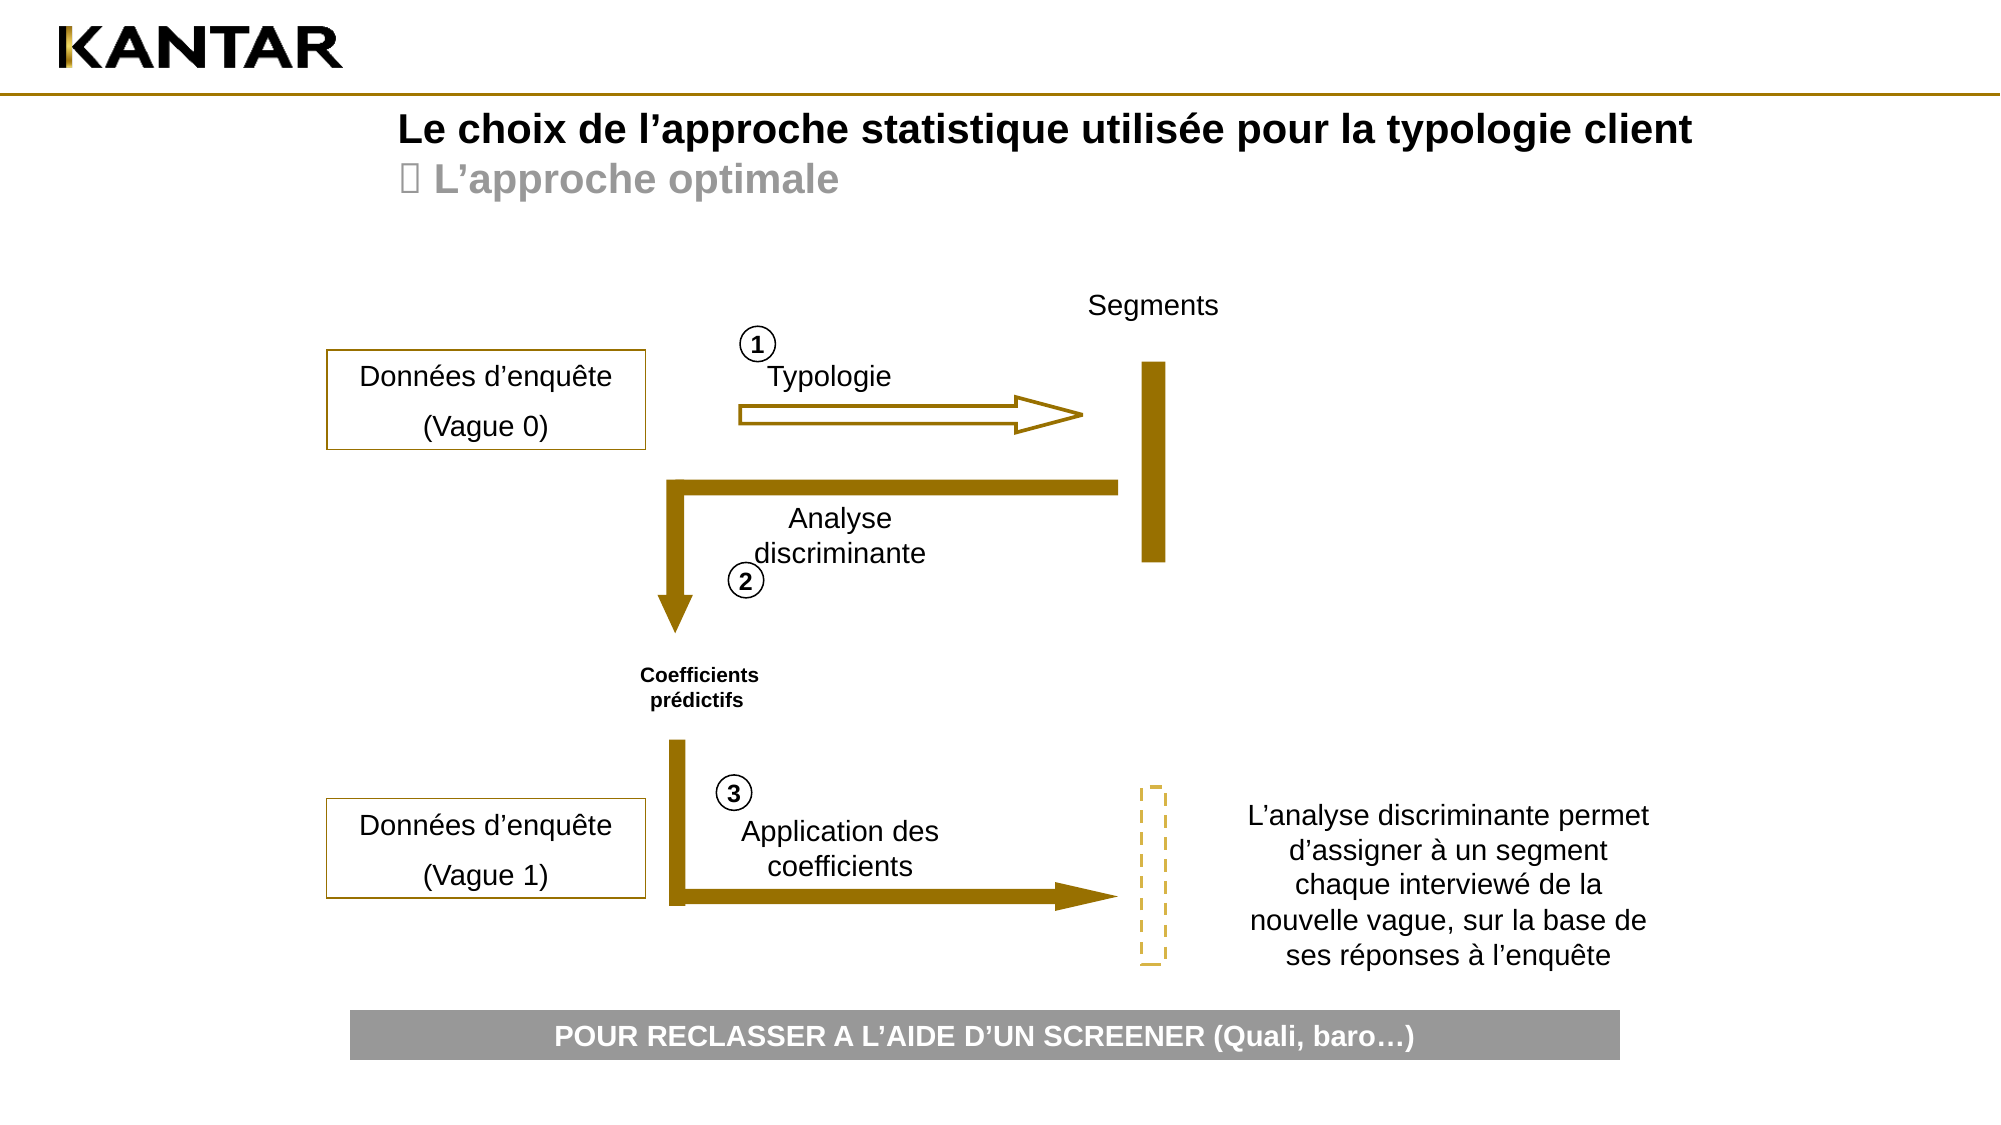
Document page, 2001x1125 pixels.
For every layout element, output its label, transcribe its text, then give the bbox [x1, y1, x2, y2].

text_box [1141, 786, 1166, 965]
text_box [740, 397, 1083, 433]
text_box [657, 479, 693, 634]
text_box Segments [988, 278, 1319, 329]
text_box [685, 479, 1119, 496]
picture [55, 24, 348, 70]
text_box L’analyse discriminante permet d’assigner à un segment chaque interviewé de la nouvelle vague, sur la base de ses réponses à l’enquête [1224, 788, 1674, 979]
text_box Données d’enquête (Vague 1) [326, 798, 646, 899]
text_box Typologie [751, 349, 930, 400]
text_box [1141, 361, 1166, 563]
text_box Coefficients prédictifs [594, 661, 800, 712]
title Le choix de l’approche statistique utilisée pour la typologie client  L’approche optimale [397, 101, 1774, 290]
text_box Données d’enquête (Vague 0) [326, 350, 646, 450]
text_box POUR RECLASSER A L’AIDE D’UN SCREENER (Quali, baro…) [350, 1010, 1620, 1060]
text_box 2 [728, 562, 764, 598]
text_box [669, 739, 1119, 911]
text_box 1 [740, 326, 776, 362]
text_box Analyse discriminante [704, 491, 977, 577]
